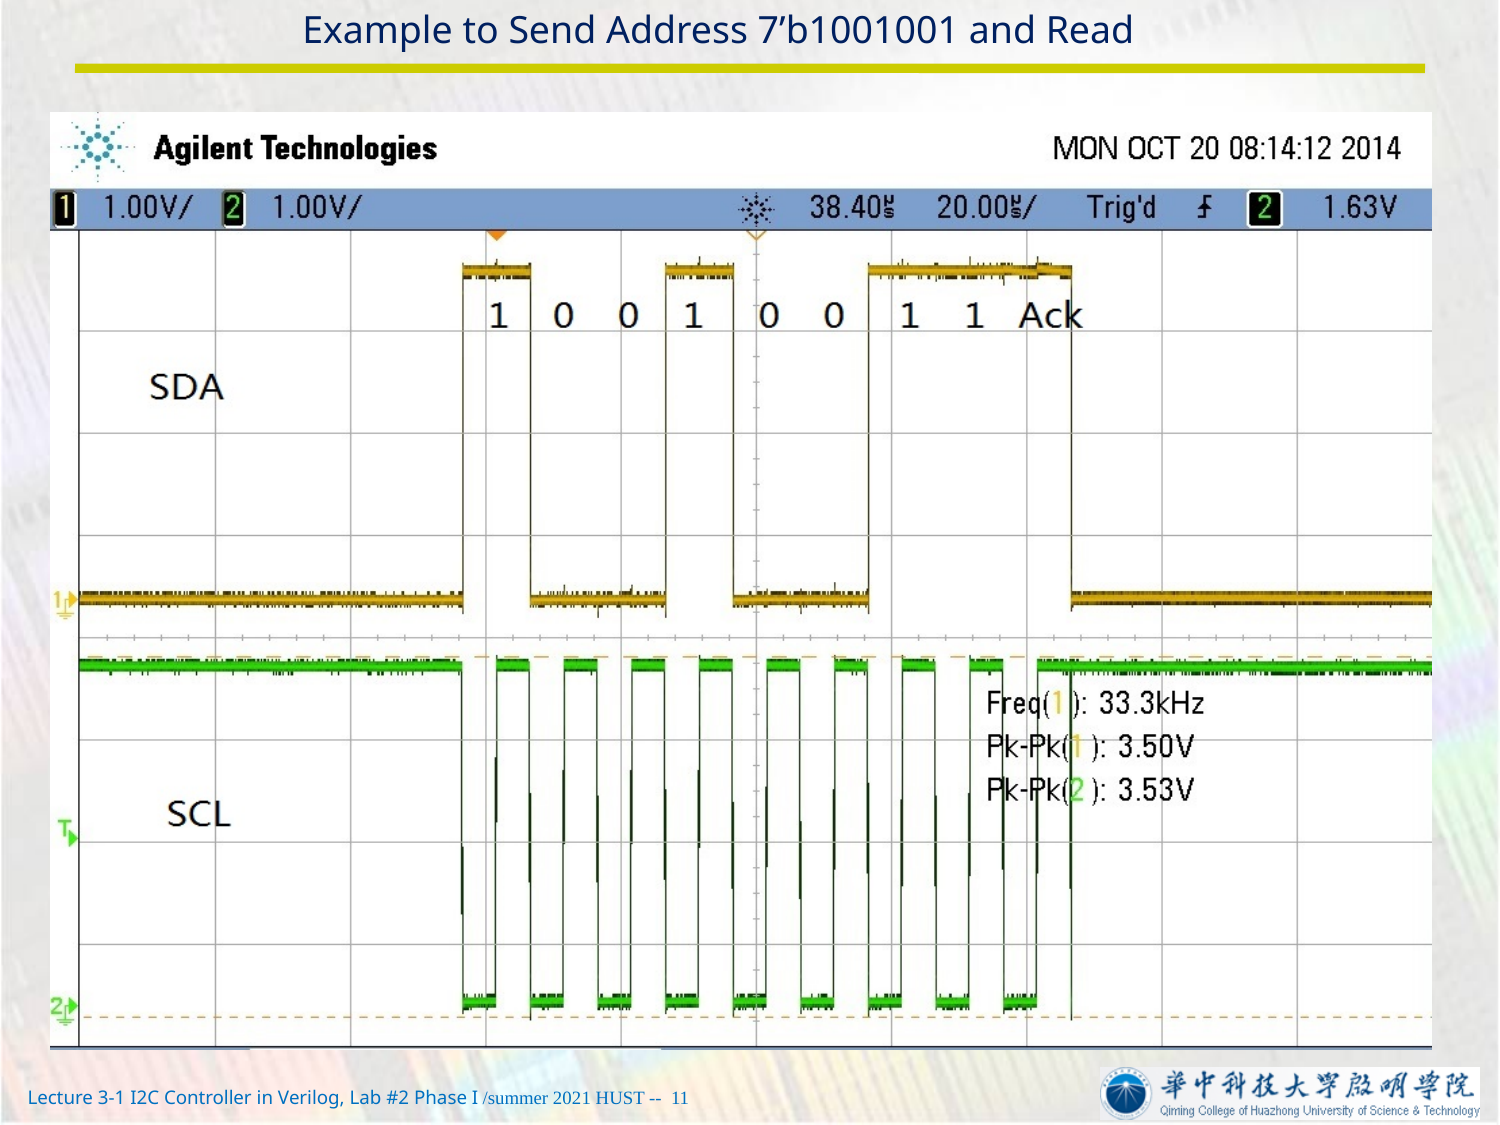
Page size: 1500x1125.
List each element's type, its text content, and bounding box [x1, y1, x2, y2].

picture [0, 0, 1500, 1125]
title Example to Send Address 7’b1001001 and Read [0, 5, 1438, 69]
